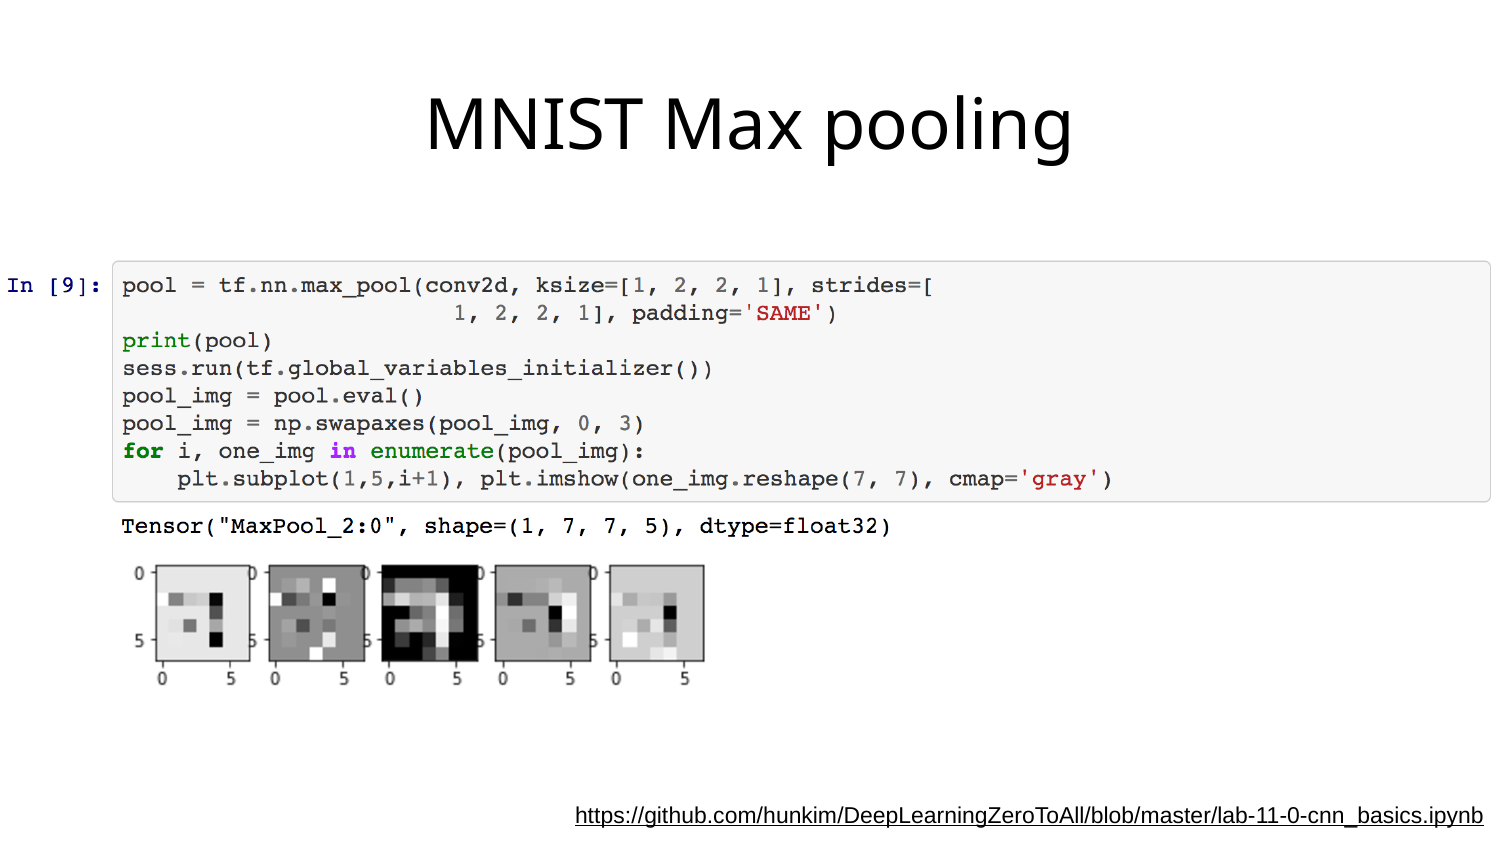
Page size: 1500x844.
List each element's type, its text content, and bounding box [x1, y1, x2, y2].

text_box https://github.com/hunkim/DeepLearningZeroToAll/blob/master/lab-11-0-cnn_basics.ipynb [559, 773, 1500, 844]
picture [0, 251, 1500, 698]
title MNIST Max pooling [163, 15, 1337, 227]
